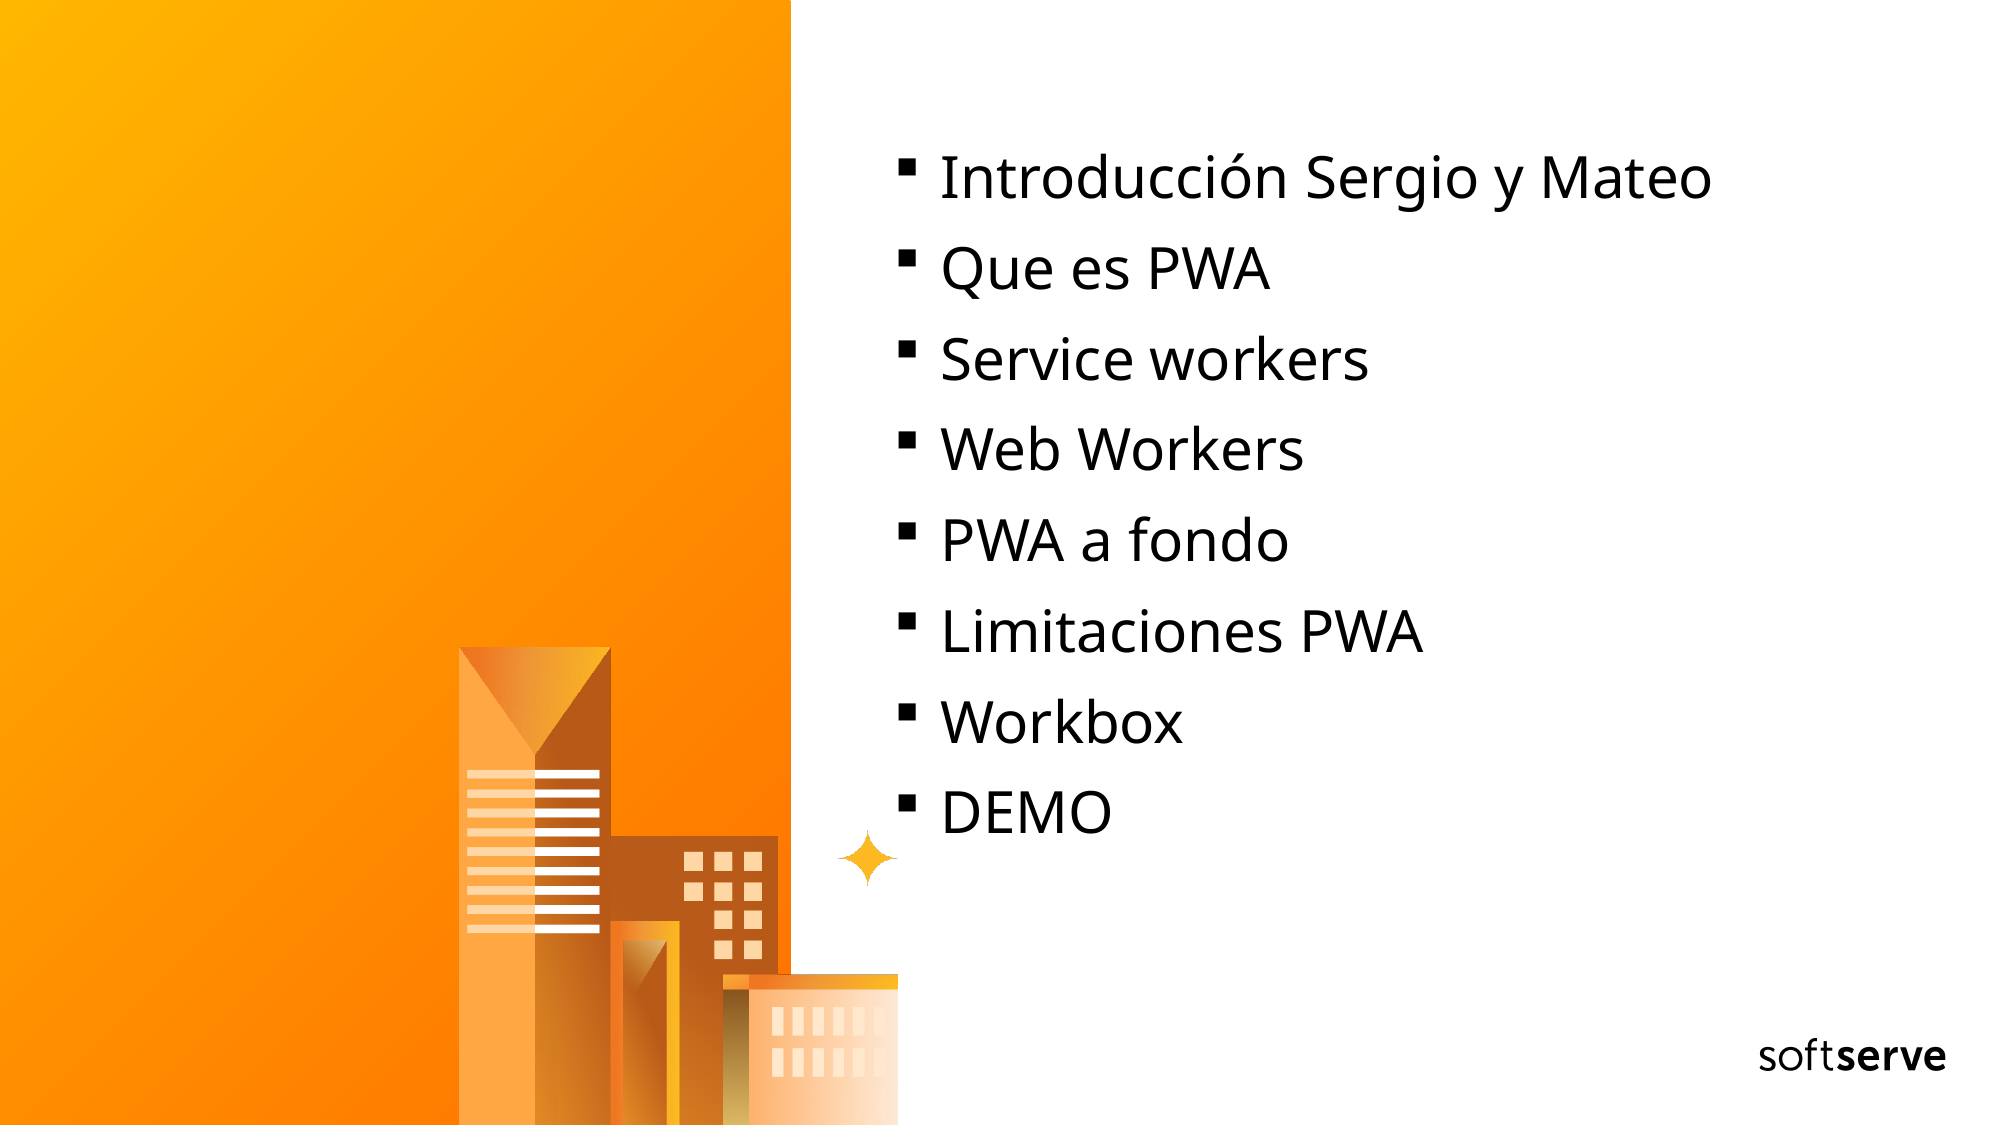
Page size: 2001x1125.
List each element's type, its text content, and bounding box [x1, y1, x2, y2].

picture [1759, 1038, 1946, 1071]
picture [459, 647, 898, 1125]
list Introducción Sergio y Mateo Que es PWA Service workers Web Workers PWA a fondo Limitaciones PWA Workbox DEMO [893, 41, 1936, 948]
